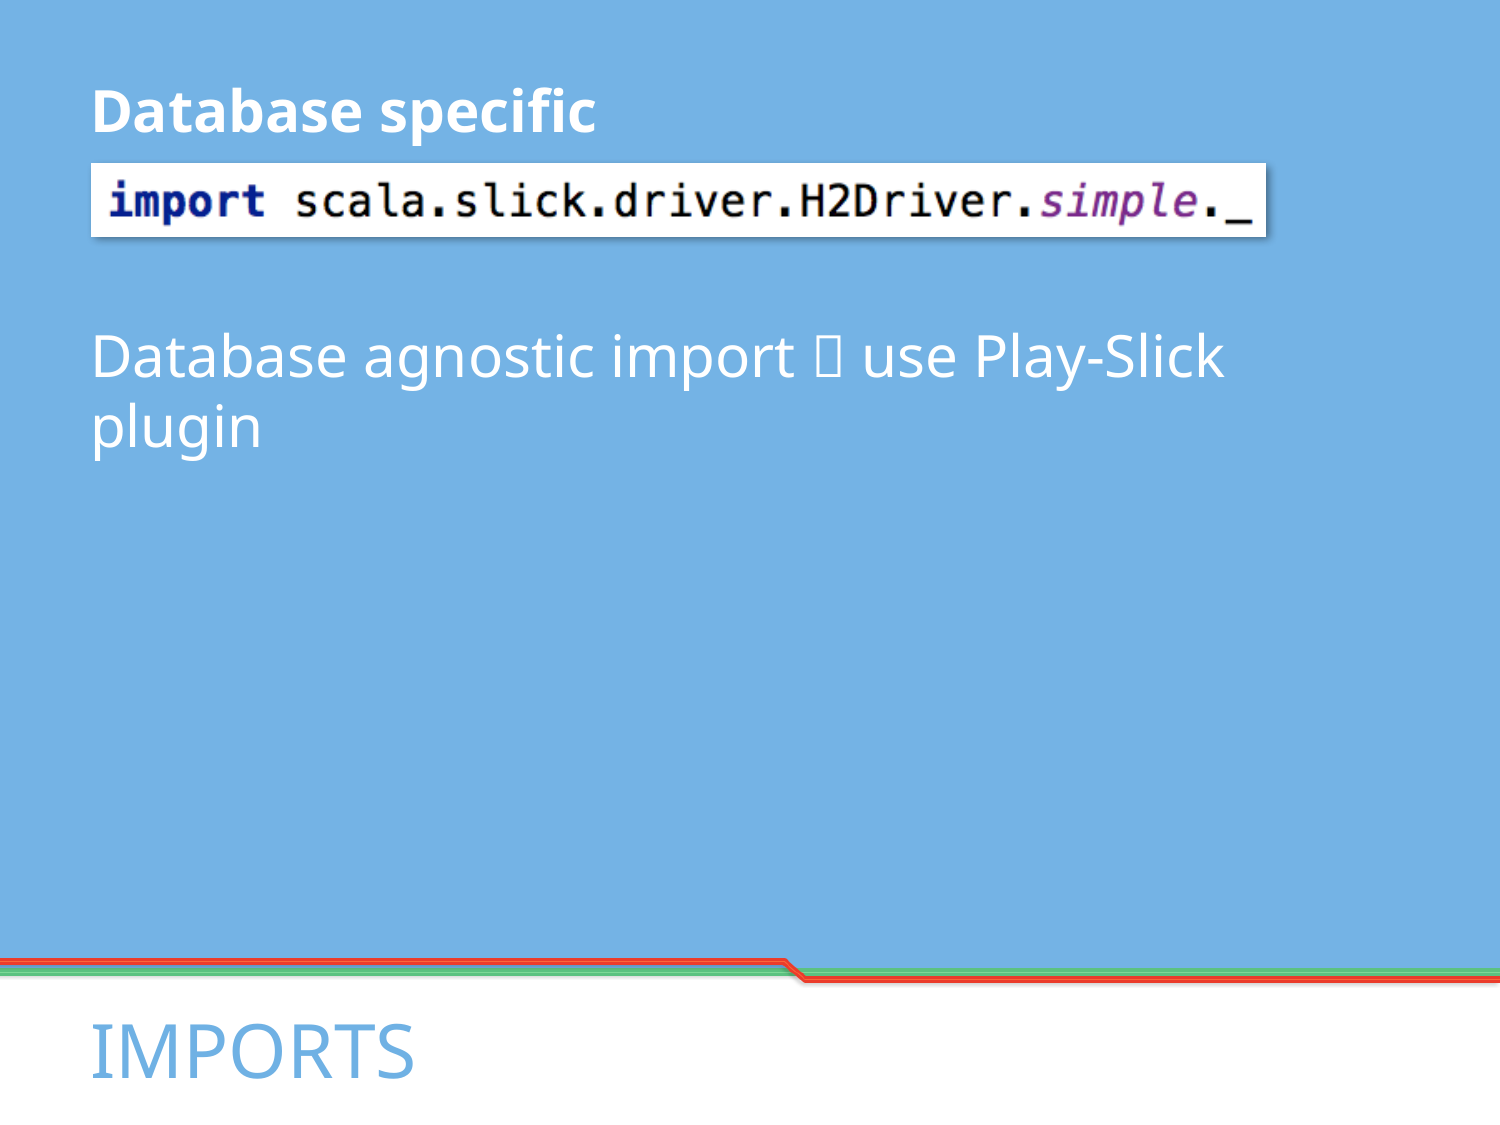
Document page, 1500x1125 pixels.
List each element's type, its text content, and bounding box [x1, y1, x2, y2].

title IMPORTS [75, 954, 1375, 1125]
list Database specific Database agnostic import  use Play-Slick plugin [75, 66, 1425, 938]
picture [0, 0, 1500, 1125]
